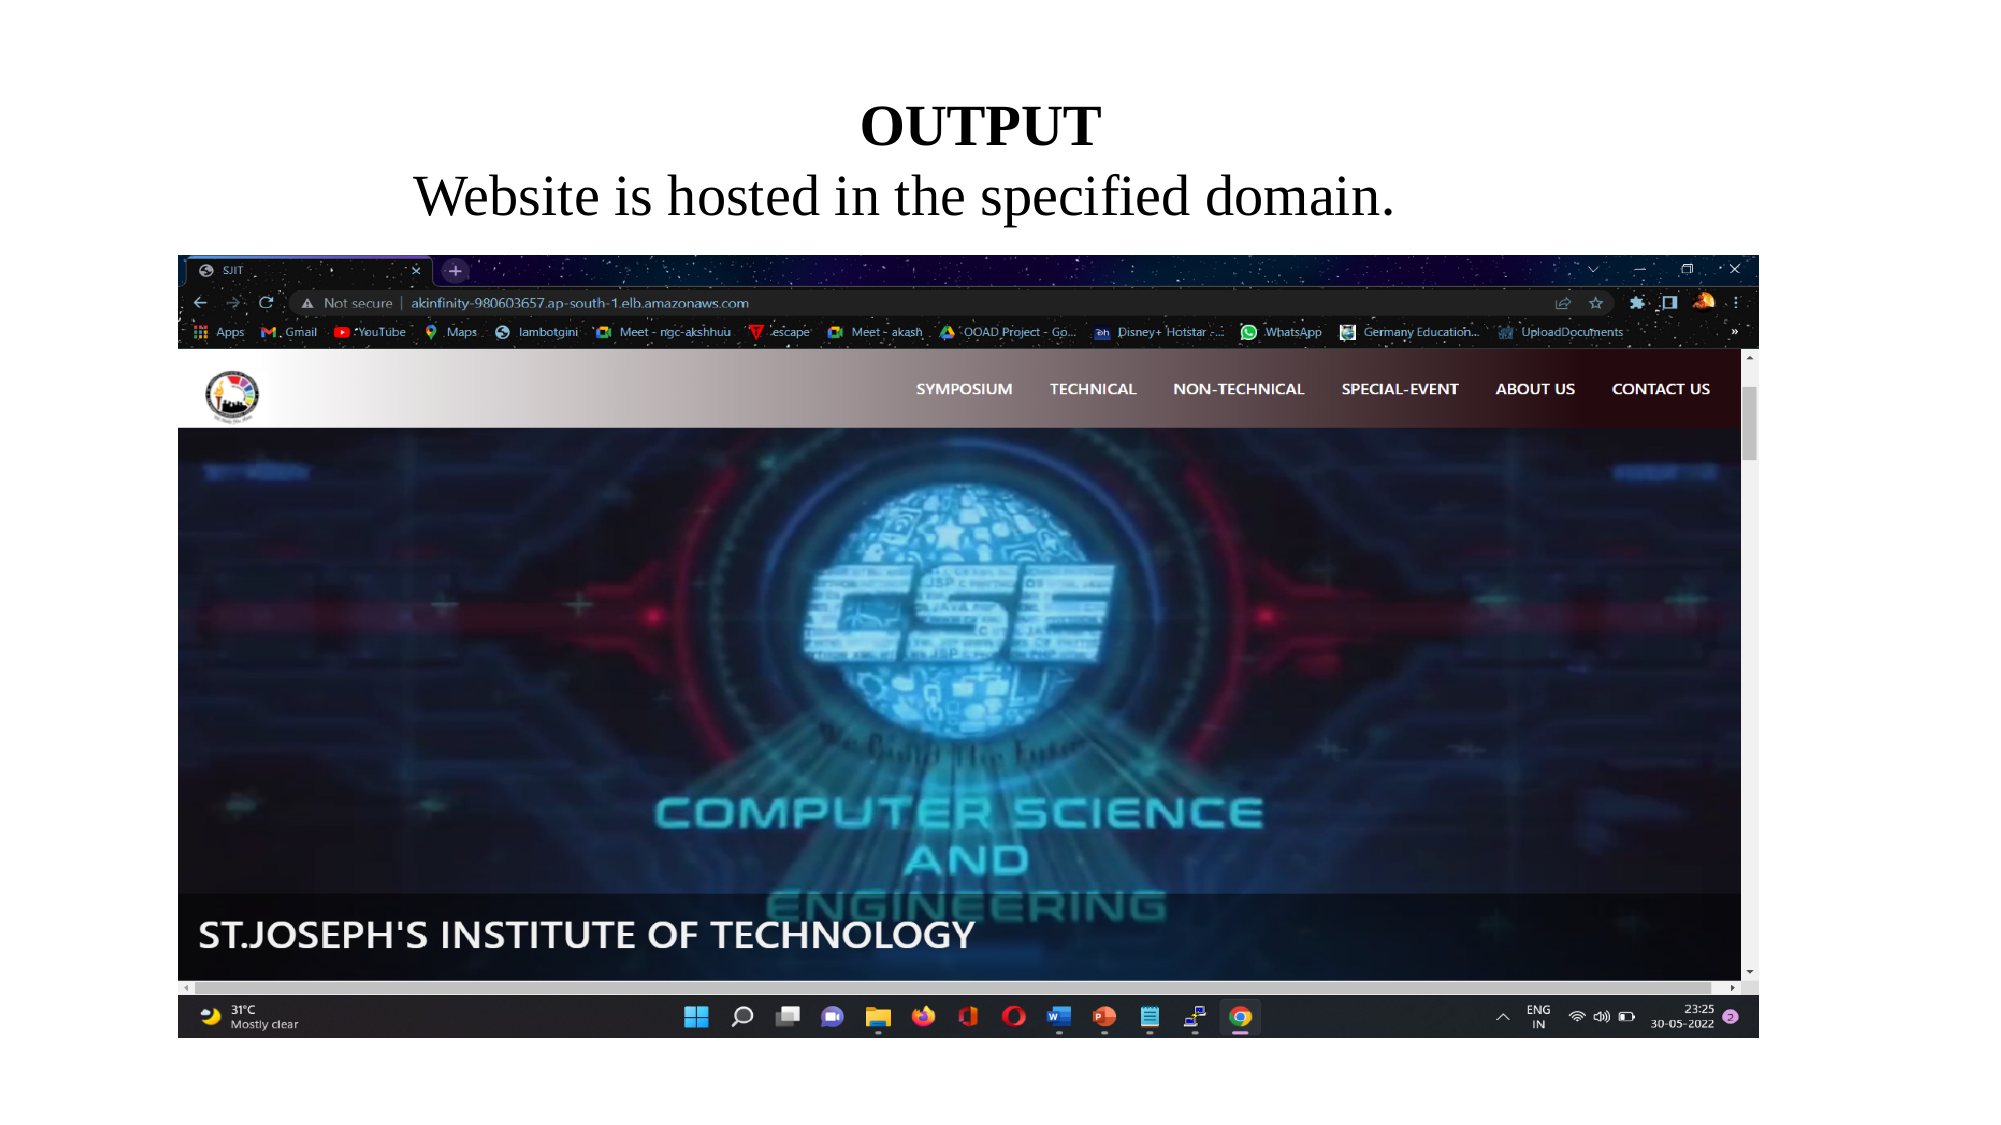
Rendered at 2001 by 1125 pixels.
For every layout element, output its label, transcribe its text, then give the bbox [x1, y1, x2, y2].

picture [178, 255, 1759, 1038]
text_box OUTPUT Website is hosted in the specified domain. [36, 80, 1792, 280]
